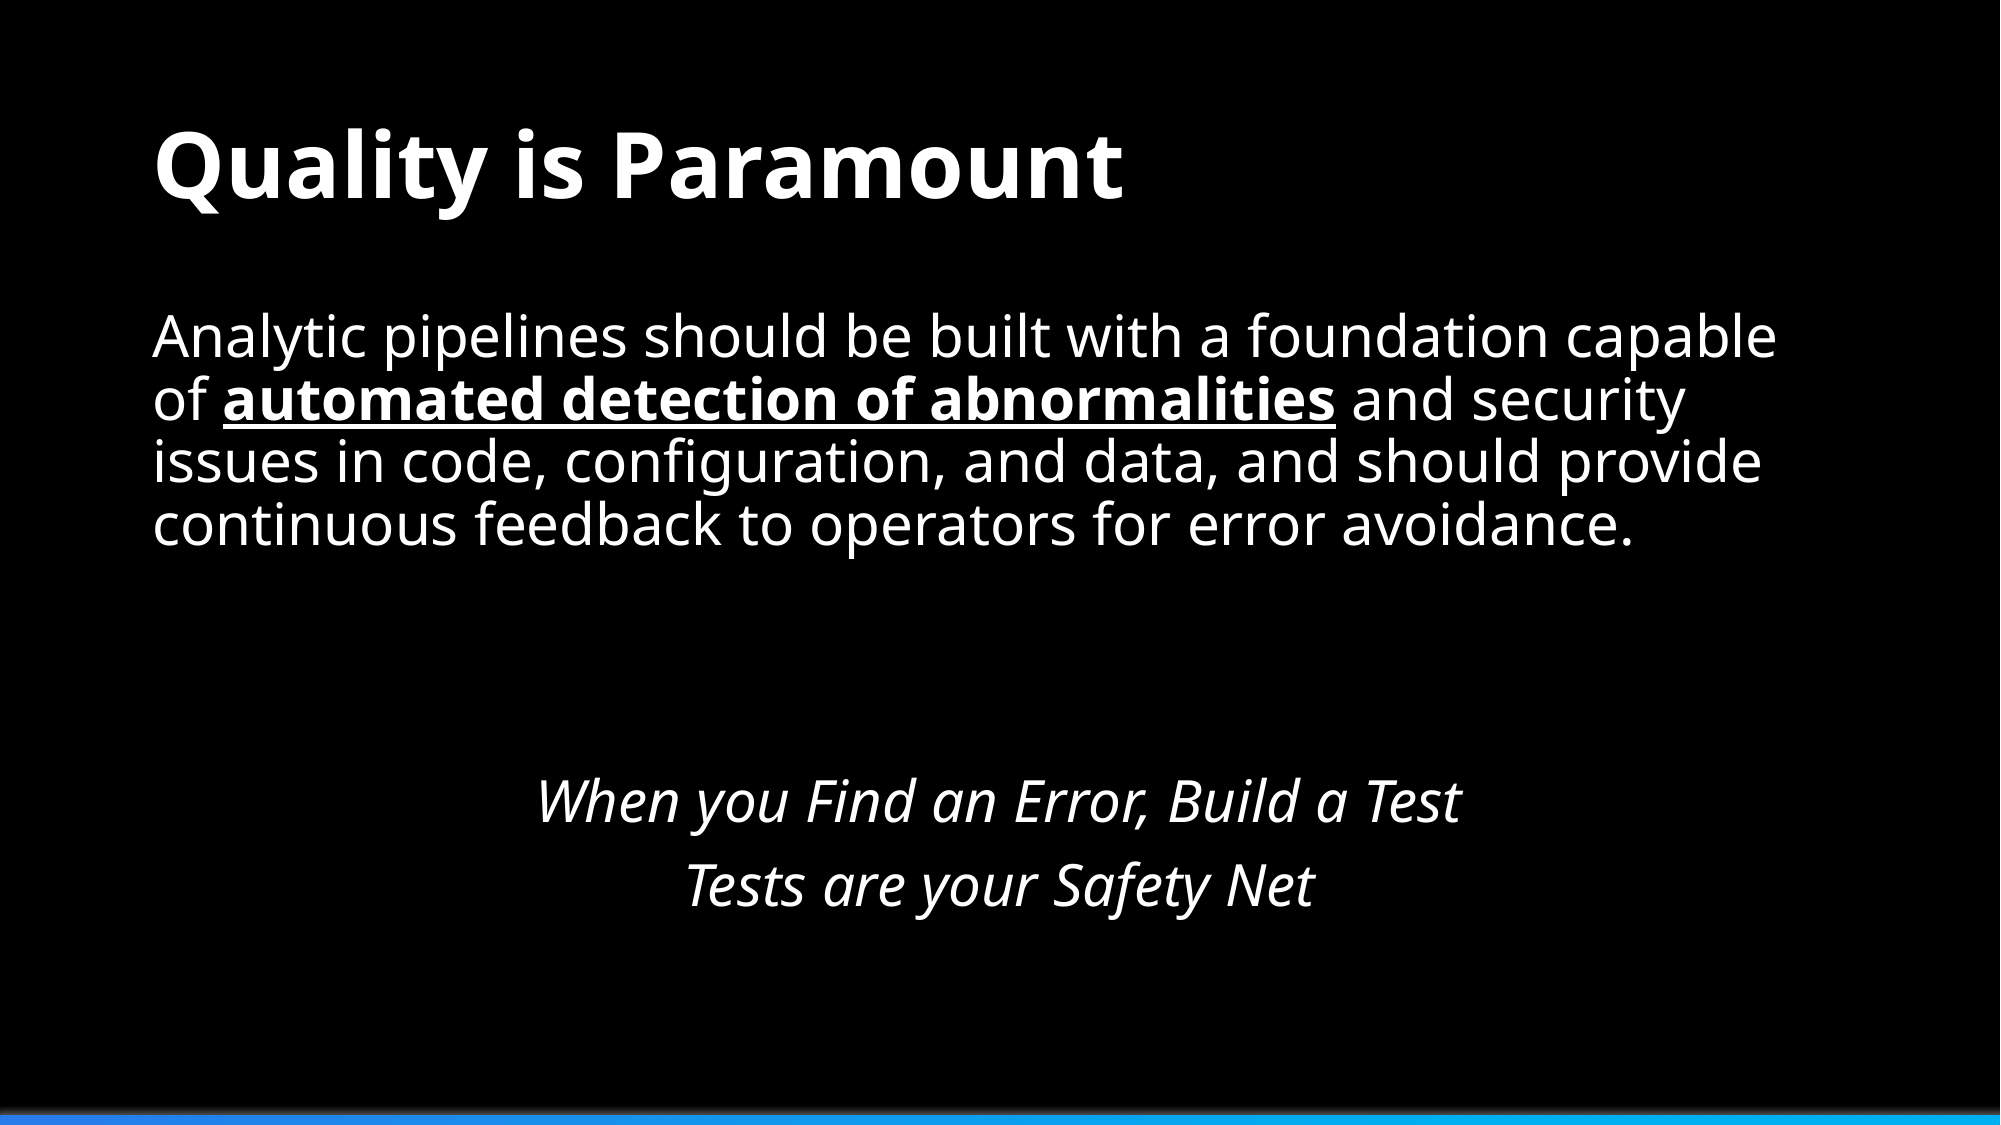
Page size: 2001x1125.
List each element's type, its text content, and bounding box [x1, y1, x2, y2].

list Analytic pipelines should be built with a foundation capable of automated detection of abnormalities and security issues in code, configuration, and data, and should provide continuous feedback to operators for error avoidance. [137, 299, 1863, 611]
text_box When you Find an Error, Build a Test Tests are your Safety Net [136, 255, 1862, 970]
title Quality is Paramount [137, 59, 1863, 278]
